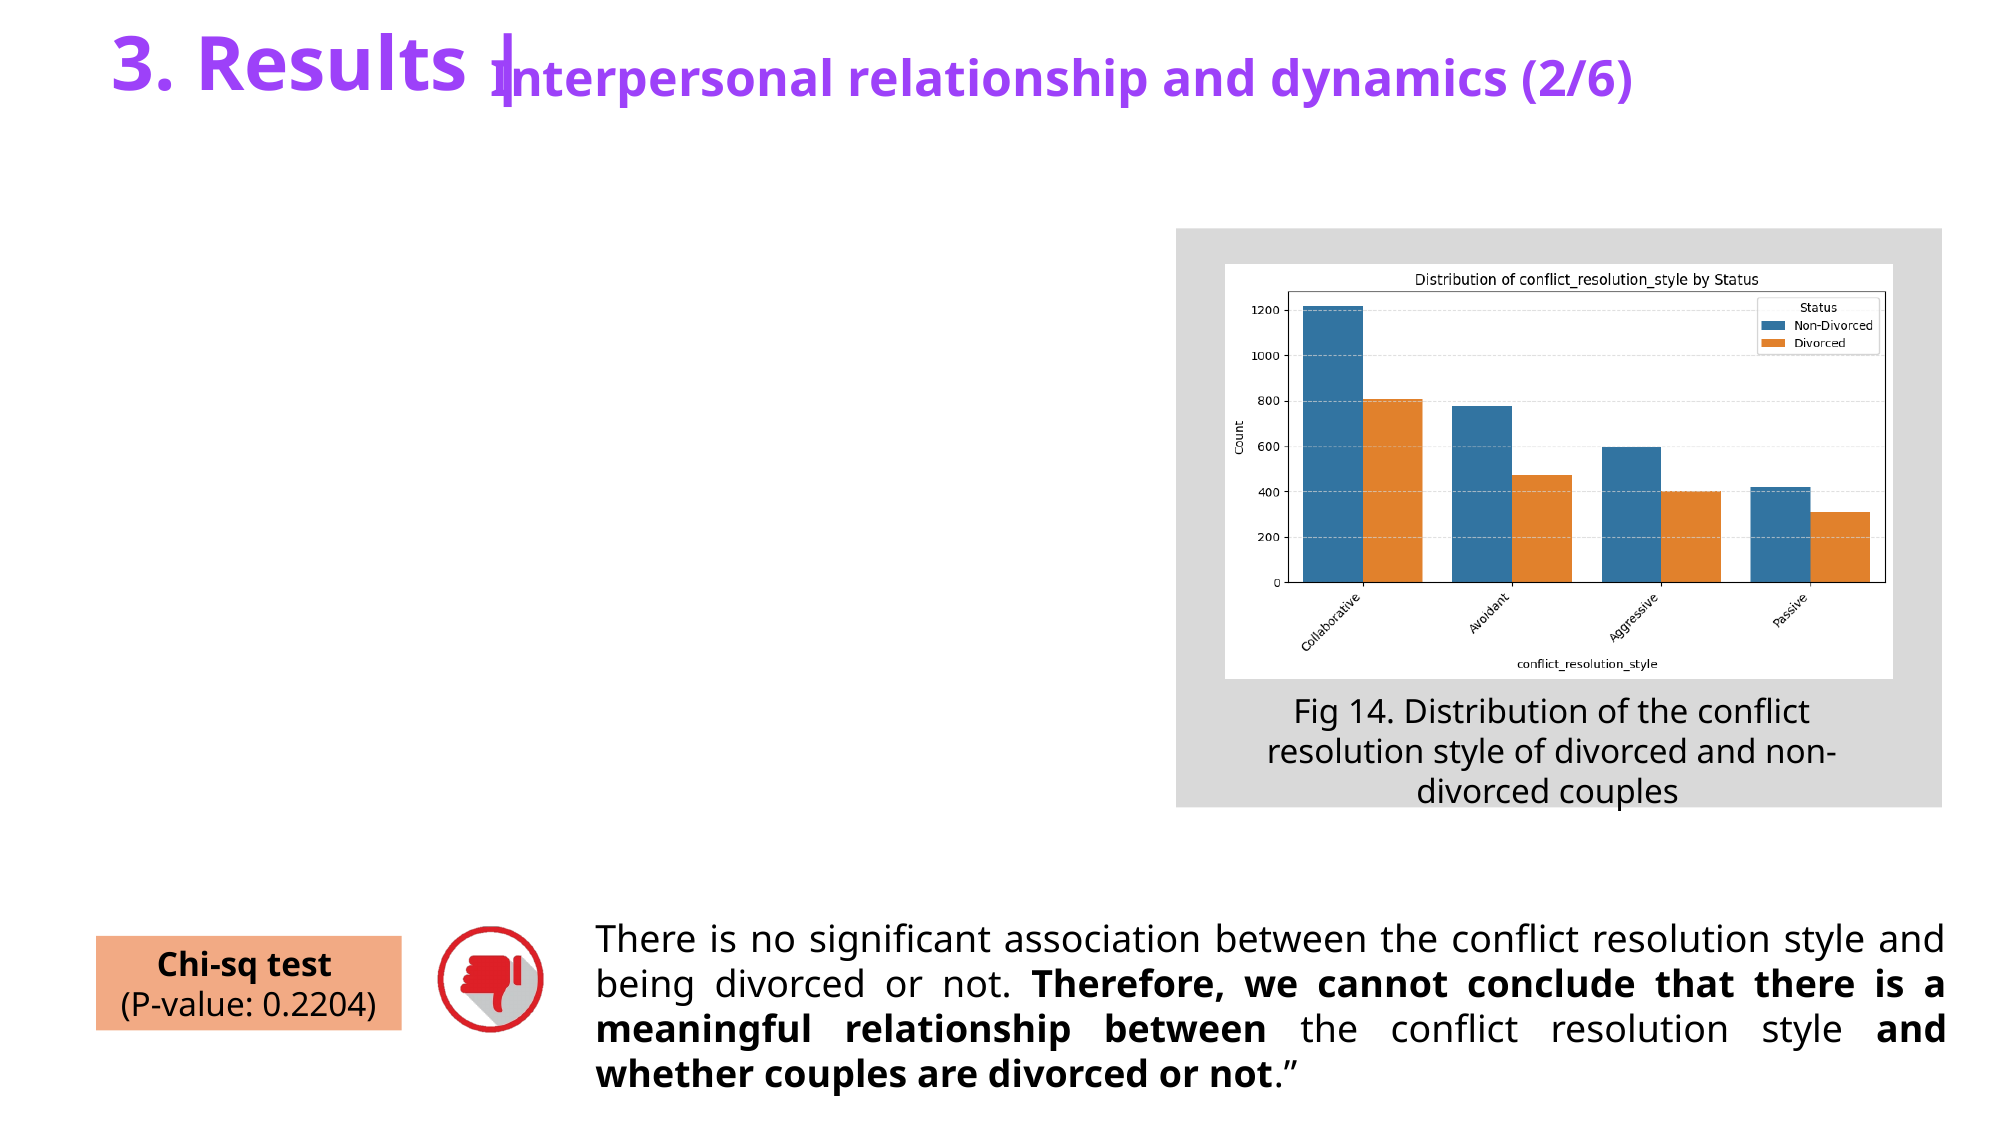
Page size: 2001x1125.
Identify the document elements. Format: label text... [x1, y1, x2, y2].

text_box 3. Results | [96, 50, 856, 144]
text_box There is no significant association between the conflict resolution style and being divorced or not. Therefore, we cannot conclude that there is a meaningful relationship between the conflict resolution style and whether couples are divorced or not.” [580, 908, 1962, 1103]
picture [1225, 264, 1893, 679]
text_box Fig 14. Distribution of the conflict resolution style of divorced and non-divorced couples [1212, 683, 1893, 818]
text_box Chi-sq test (P-value: 0.2204) [96, 935, 402, 1031]
picture [433, 921, 550, 1047]
text_box Interpersonal relationship and dynamics (2/6) [475, 29, 1796, 114]
text_box [1175, 227, 1943, 809]
